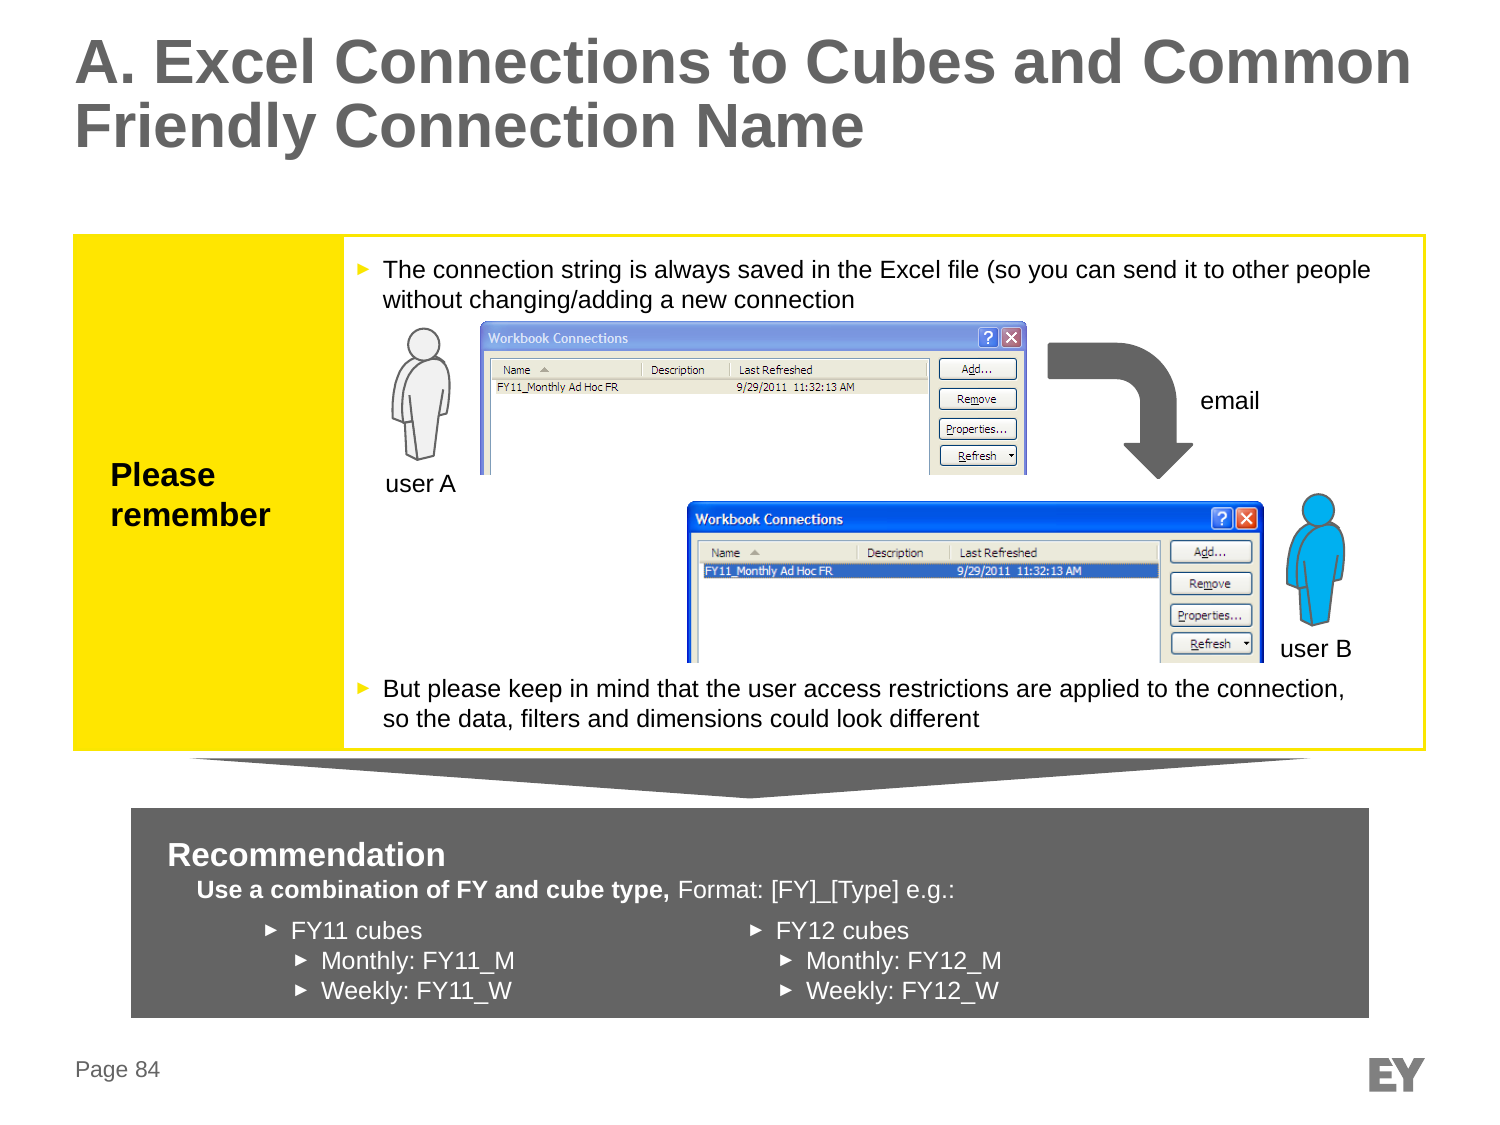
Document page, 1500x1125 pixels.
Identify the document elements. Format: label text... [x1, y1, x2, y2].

picture [687, 501, 1264, 663]
text_box [187, 756, 1313, 801]
text_box Please remember [74, 235, 341, 750]
text_box [1047, 342, 1194, 480]
text_box Recommendation Use a combination of FY and cube type, Format: [FY]_[Type] e.g.: [132, 809, 1368, 1017]
text_box The connection string is always saved in the Excel file (so you can send it to other people without changing/adding a new connection But please keep in mind that the user access restrictions are applied to the connection, so the data, filters and dimensions could look different [341, 235, 1425, 750]
text_box email [1185, 377, 1276, 423]
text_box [369, 328, 473, 506]
title A. Excel Connections to Cubes and Common Friendly Connection Name [74, 33, 1425, 175]
picture [479, 321, 1027, 476]
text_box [1264, 493, 1369, 672]
text_box FY11 cubes Monthly: FY11_M Weekly: FY11_W [196, 889, 663, 1029]
text_box FY12 cubes Monthly: FY12_M Weekly: FY12_W [681, 889, 1148, 1029]
